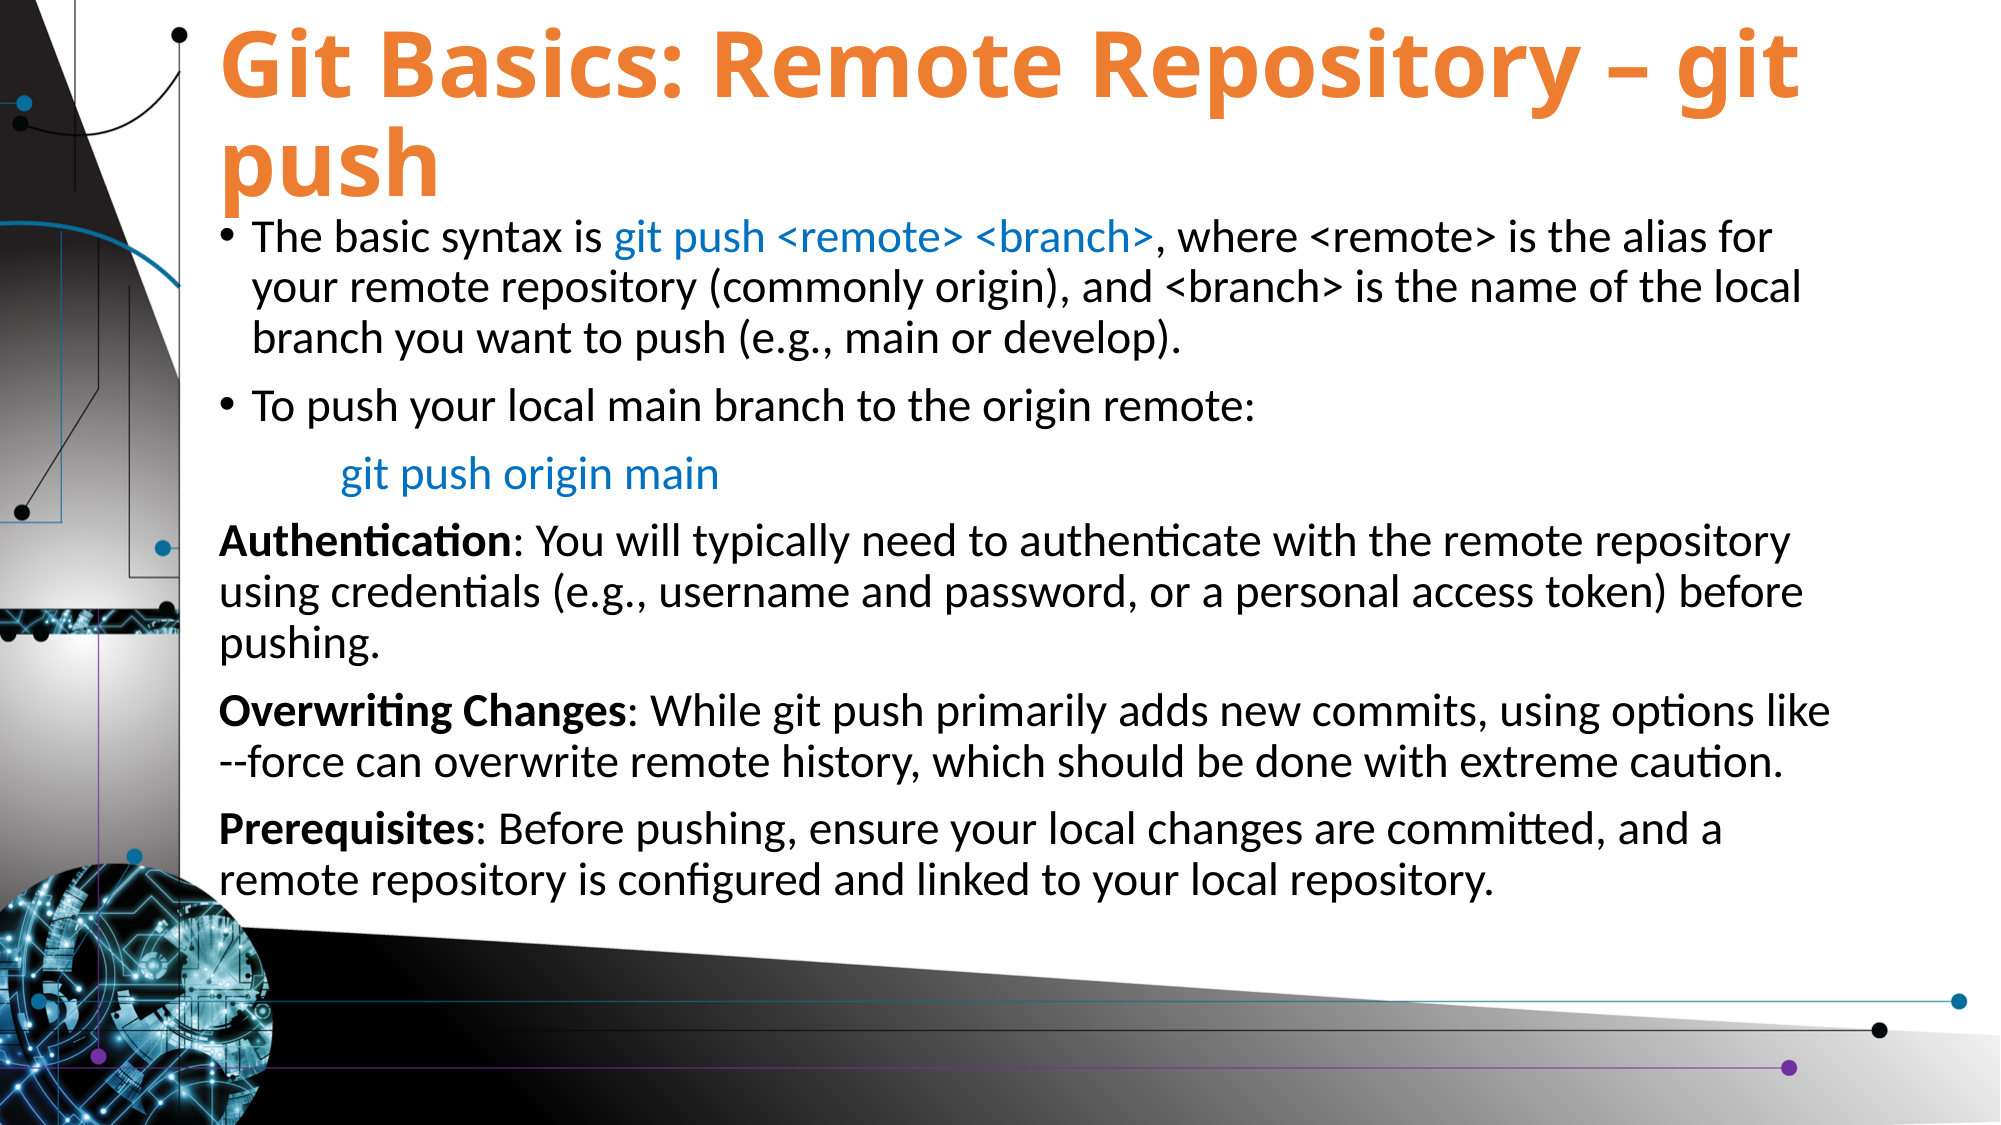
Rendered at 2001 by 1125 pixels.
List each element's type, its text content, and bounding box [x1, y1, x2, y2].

title Git Basics: Remote Repository – git push [203, 59, 1863, 176]
picture [0, 0, 2001, 1125]
list The basic syntax is git push <remote> <branch>, where <remote> is the alias for your remote repository (commonly origin), and <branch> is the name of the local branch you want to push (e.g., main or develop). To push your local main branch to the origin remote: git push origin main Authentication: You will typically need to authenticate with the remote repository using credentials (e.g., username and password, or a personal access token) before pushing. Overwriting Changes: While git push primarily adds new commits, using options like --force can overwrite remote history, which should be done with extreme caution. Prerequisites: Before pushing, ensure your local changes are committed, and a remote repository is configured and linked to your local repository. [203, 203, 1863, 938]
